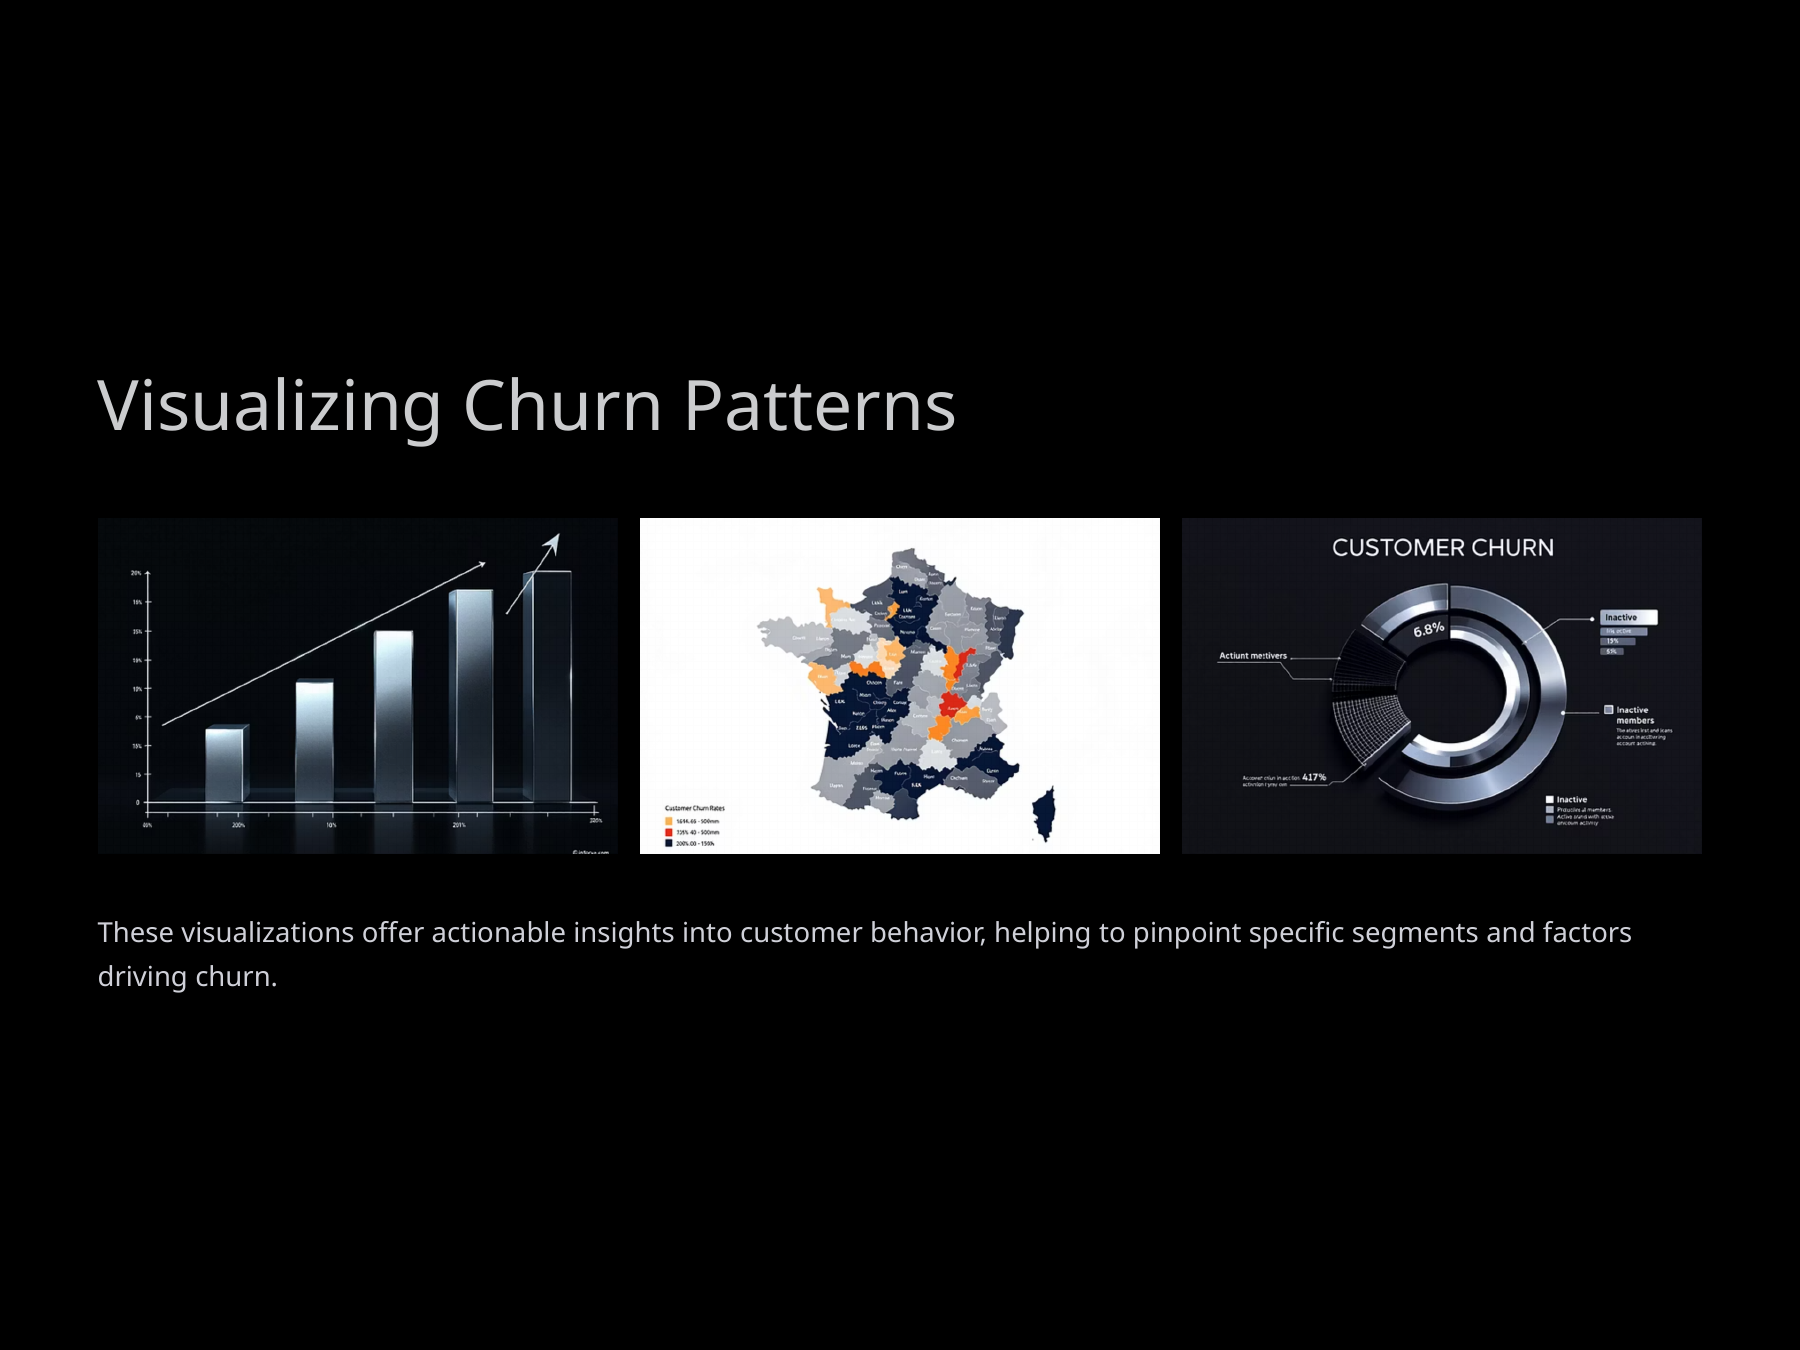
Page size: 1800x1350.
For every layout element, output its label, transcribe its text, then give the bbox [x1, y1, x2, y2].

picture [640, 518, 1160, 854]
text_box These visualizations offer actionable insights into customer behavior, helping to pinpoint specific segments and factors driving churn. [97, 902, 1703, 993]
picture [1182, 518, 1702, 854]
text_box Visualizing Churn Patterns [97, 357, 970, 445]
picture [98, 518, 618, 854]
